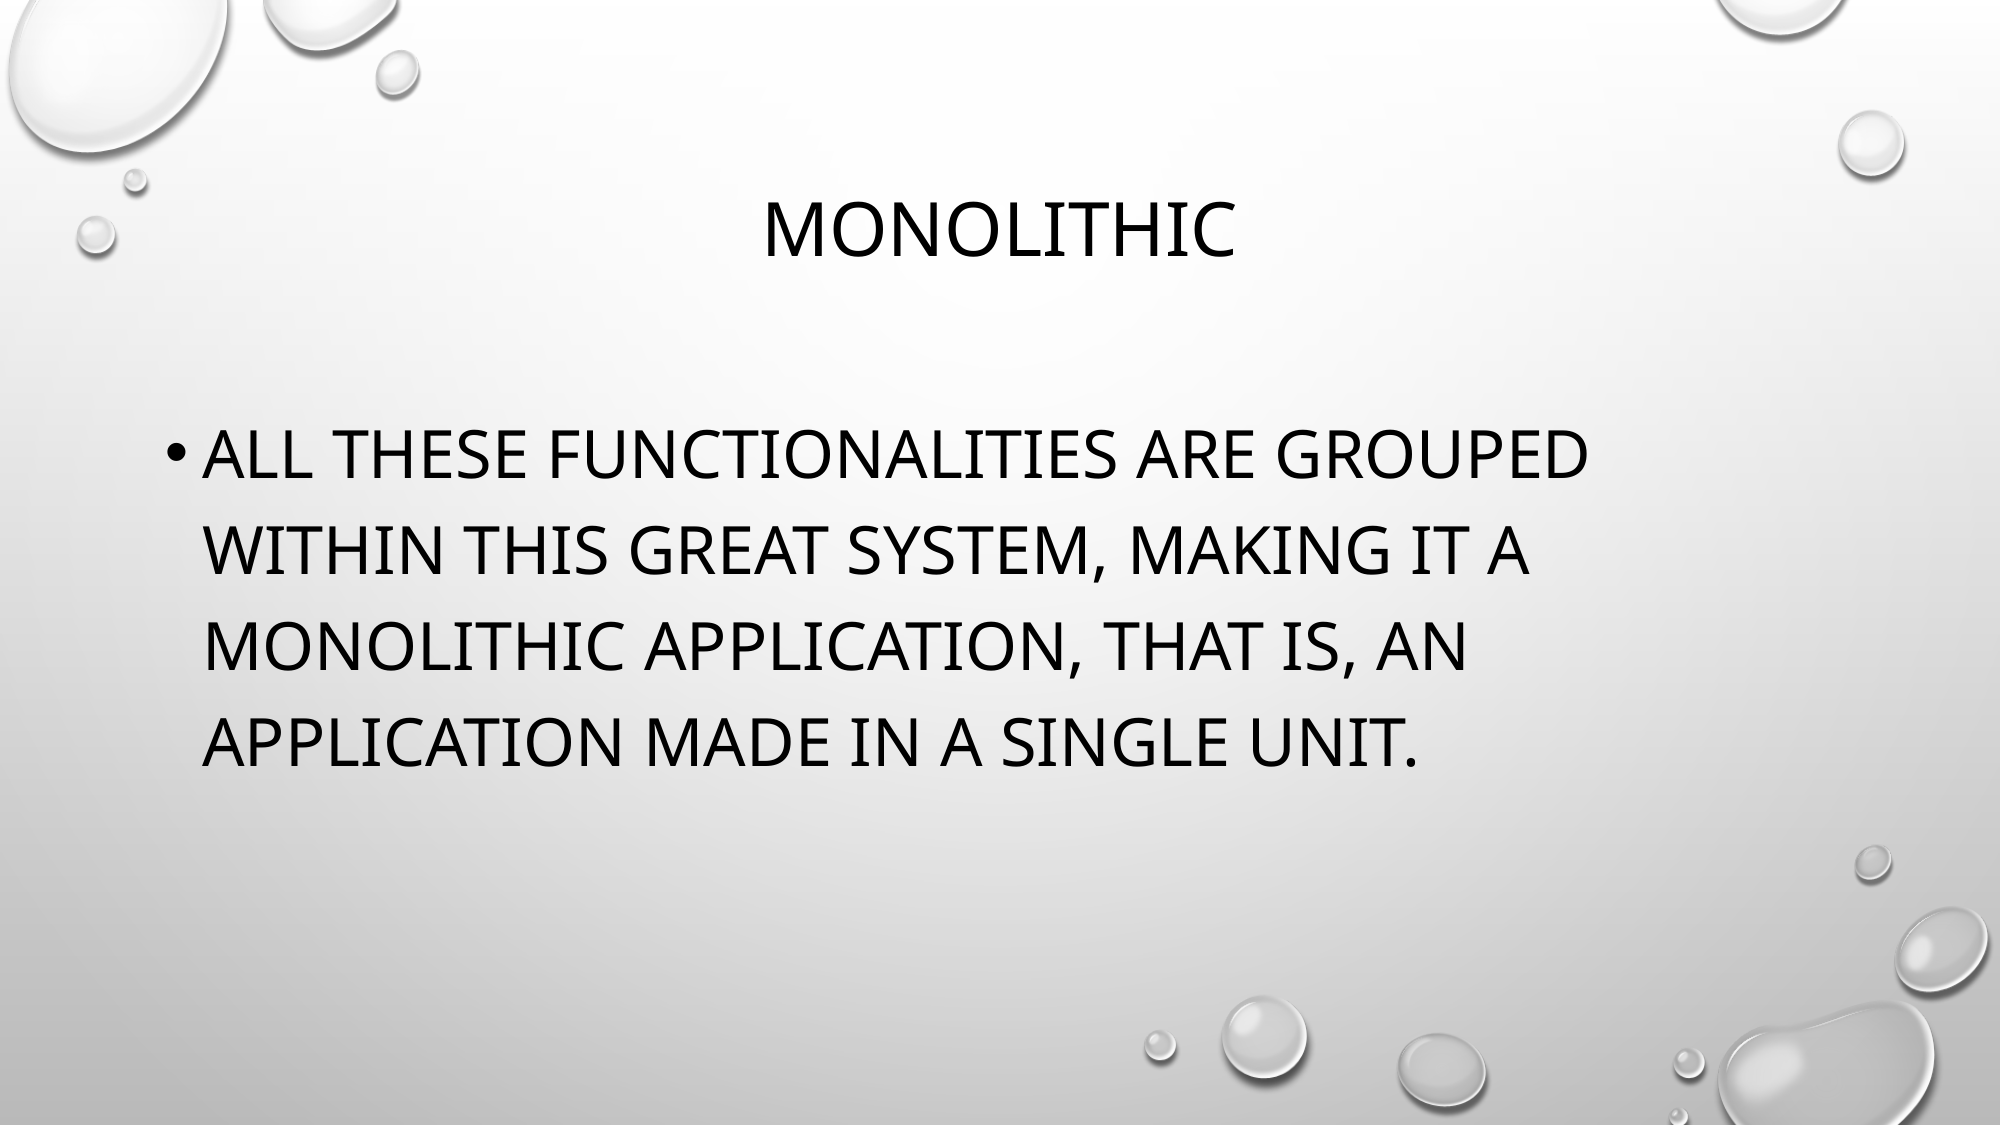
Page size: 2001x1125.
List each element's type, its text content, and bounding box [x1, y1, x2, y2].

title Monolithic [149, 101, 1851, 364]
picture [0, 0, 2000, 1125]
list All these functionalities are grouped within this great system, making it a monolithic application, that is, an application made in a single unit. [149, 388, 1850, 950]
